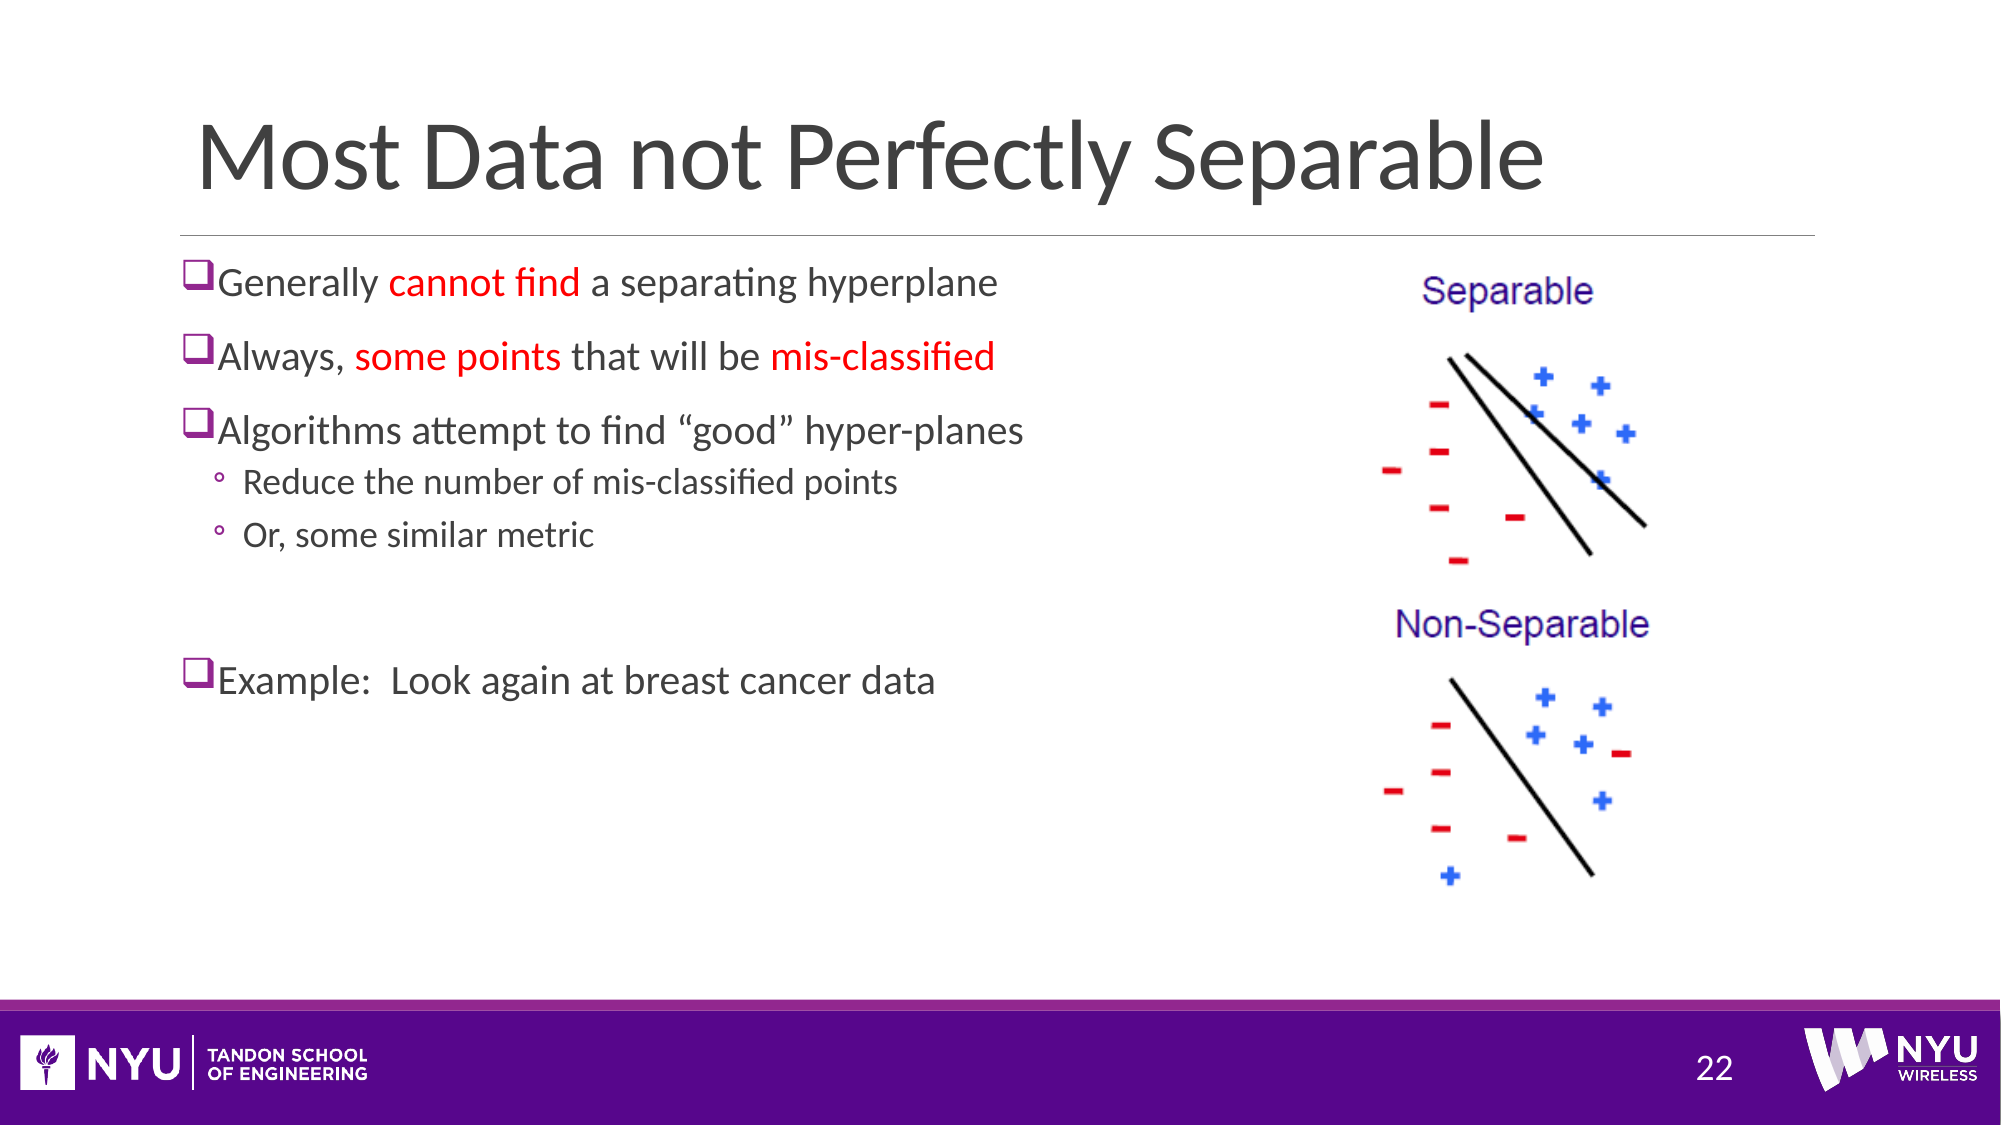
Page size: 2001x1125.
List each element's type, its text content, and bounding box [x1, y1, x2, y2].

title Most Data not Perfectly Separable [180, 47, 1830, 218]
picture [1353, 251, 1714, 919]
slide_number 22 [1533, 1035, 1749, 1096]
list Generally cannot find a separating hyperplane Always, some points that will be mis-classified Algorithms attempt to find “good” hyper-planes Reduce the number of mis-classified points Or, some similar metric Example: Look again at breast cancer data [180, 252, 1127, 963]
